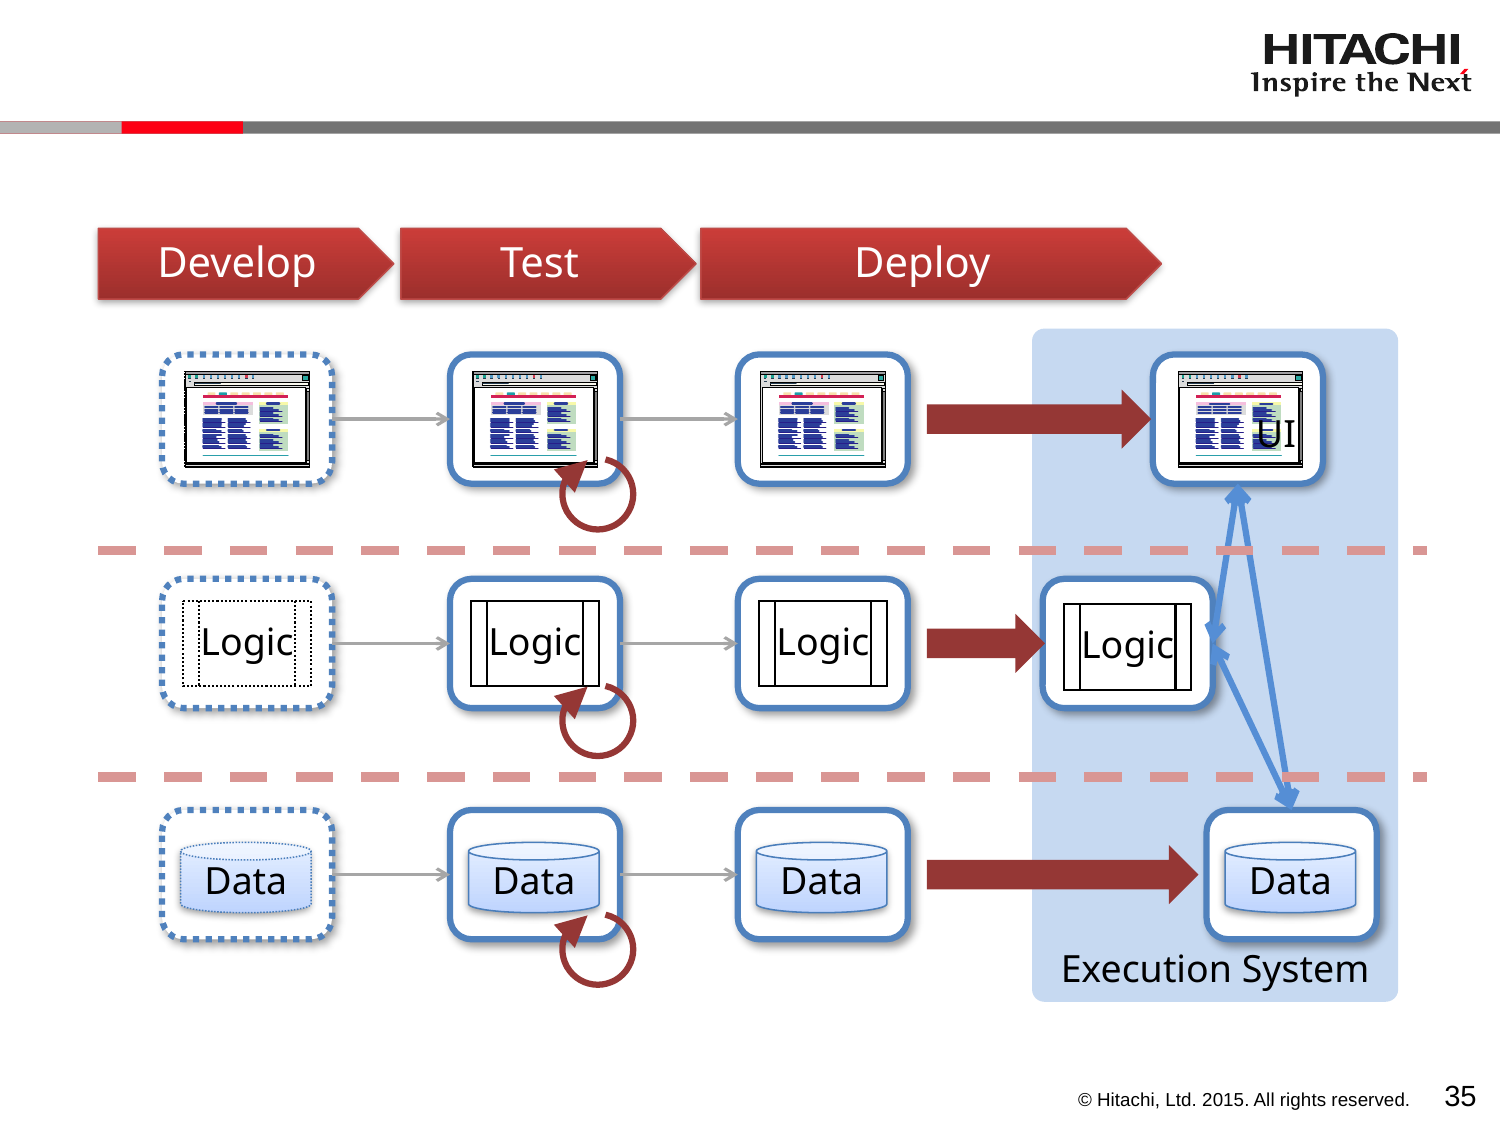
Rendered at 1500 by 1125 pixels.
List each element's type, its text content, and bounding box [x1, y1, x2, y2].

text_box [98, 228, 1428, 1003]
slide_number 34 [1411, 1073, 1492, 1124]
